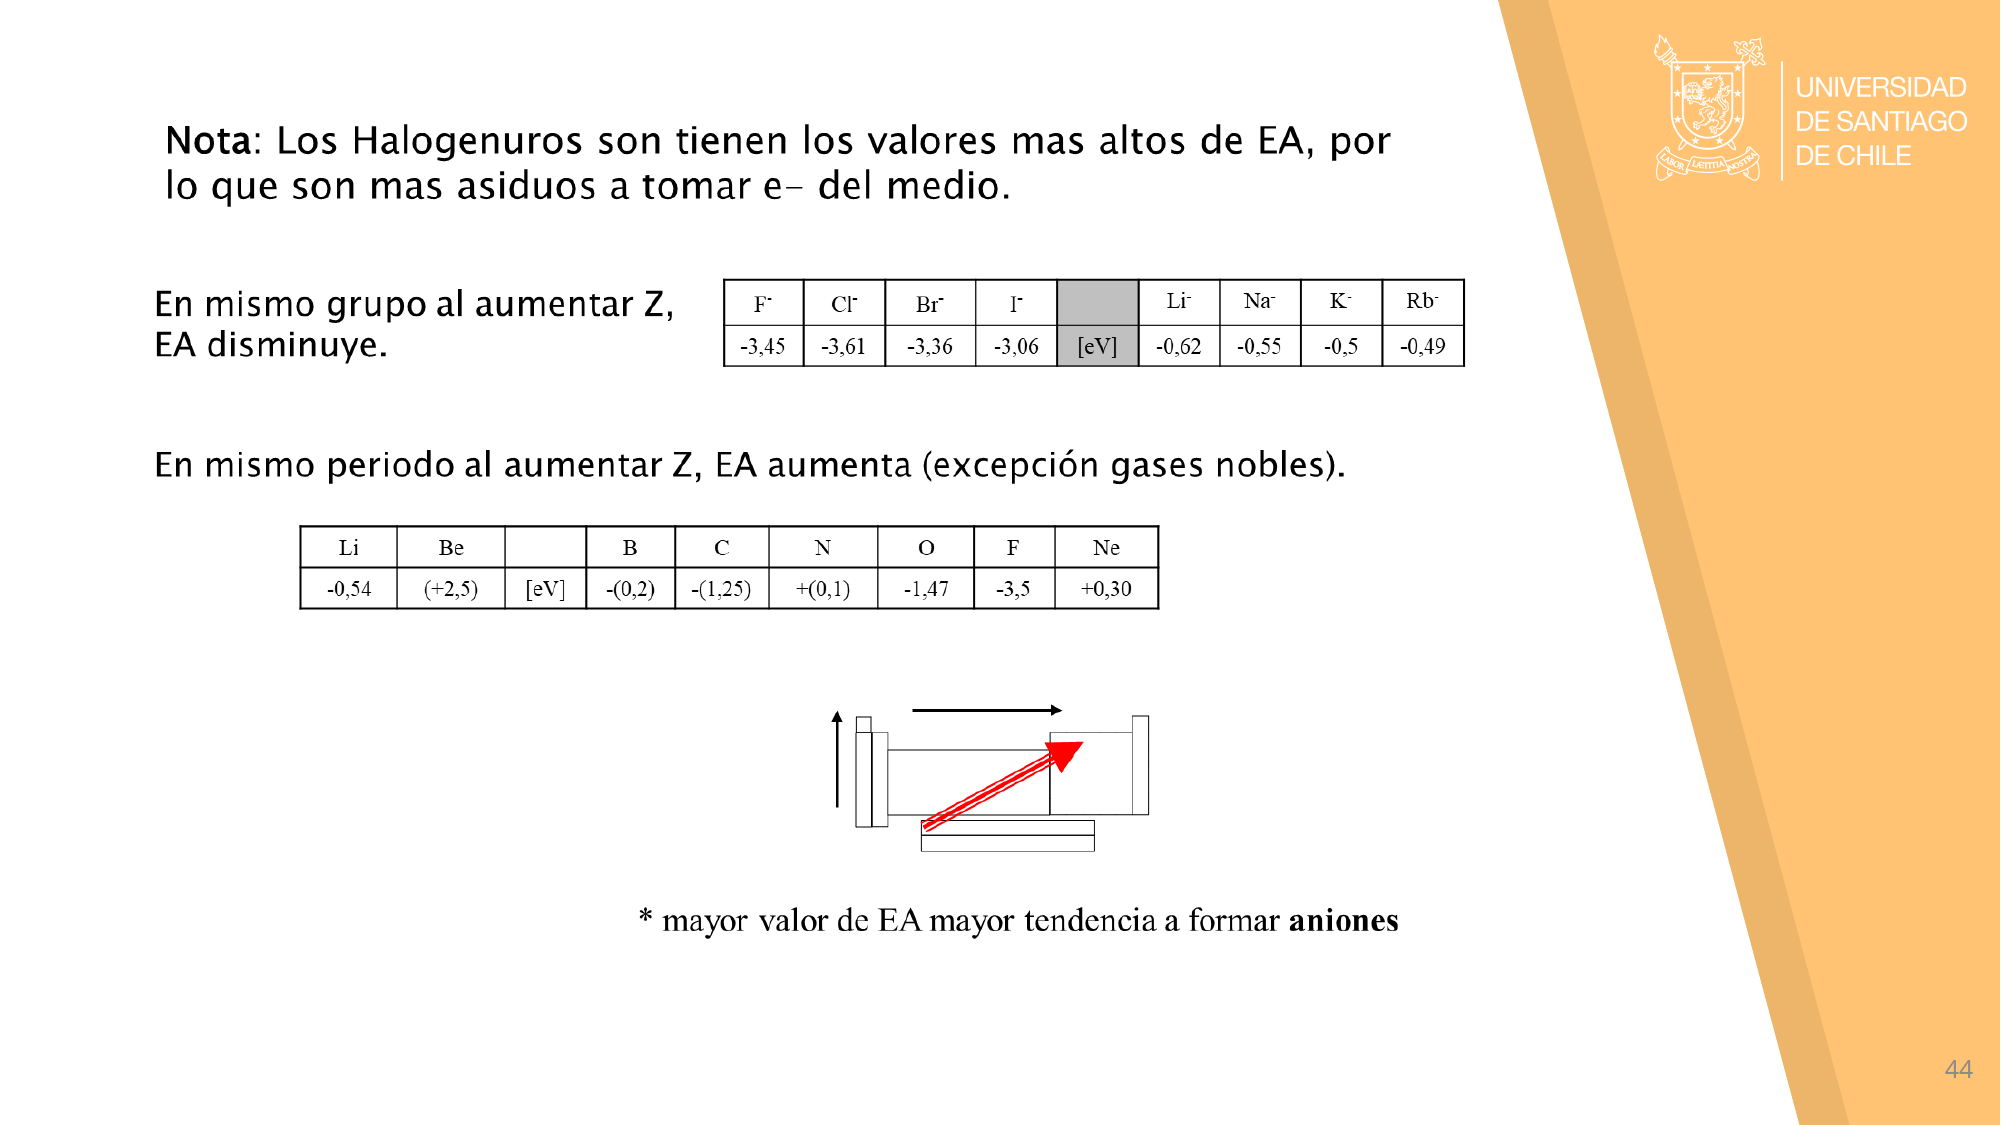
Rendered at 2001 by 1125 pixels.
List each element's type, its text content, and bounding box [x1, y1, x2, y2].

slide_number 44 [1868, 1038, 1989, 1125]
picture [132, 108, 1466, 960]
picture [1636, 21, 1985, 196]
